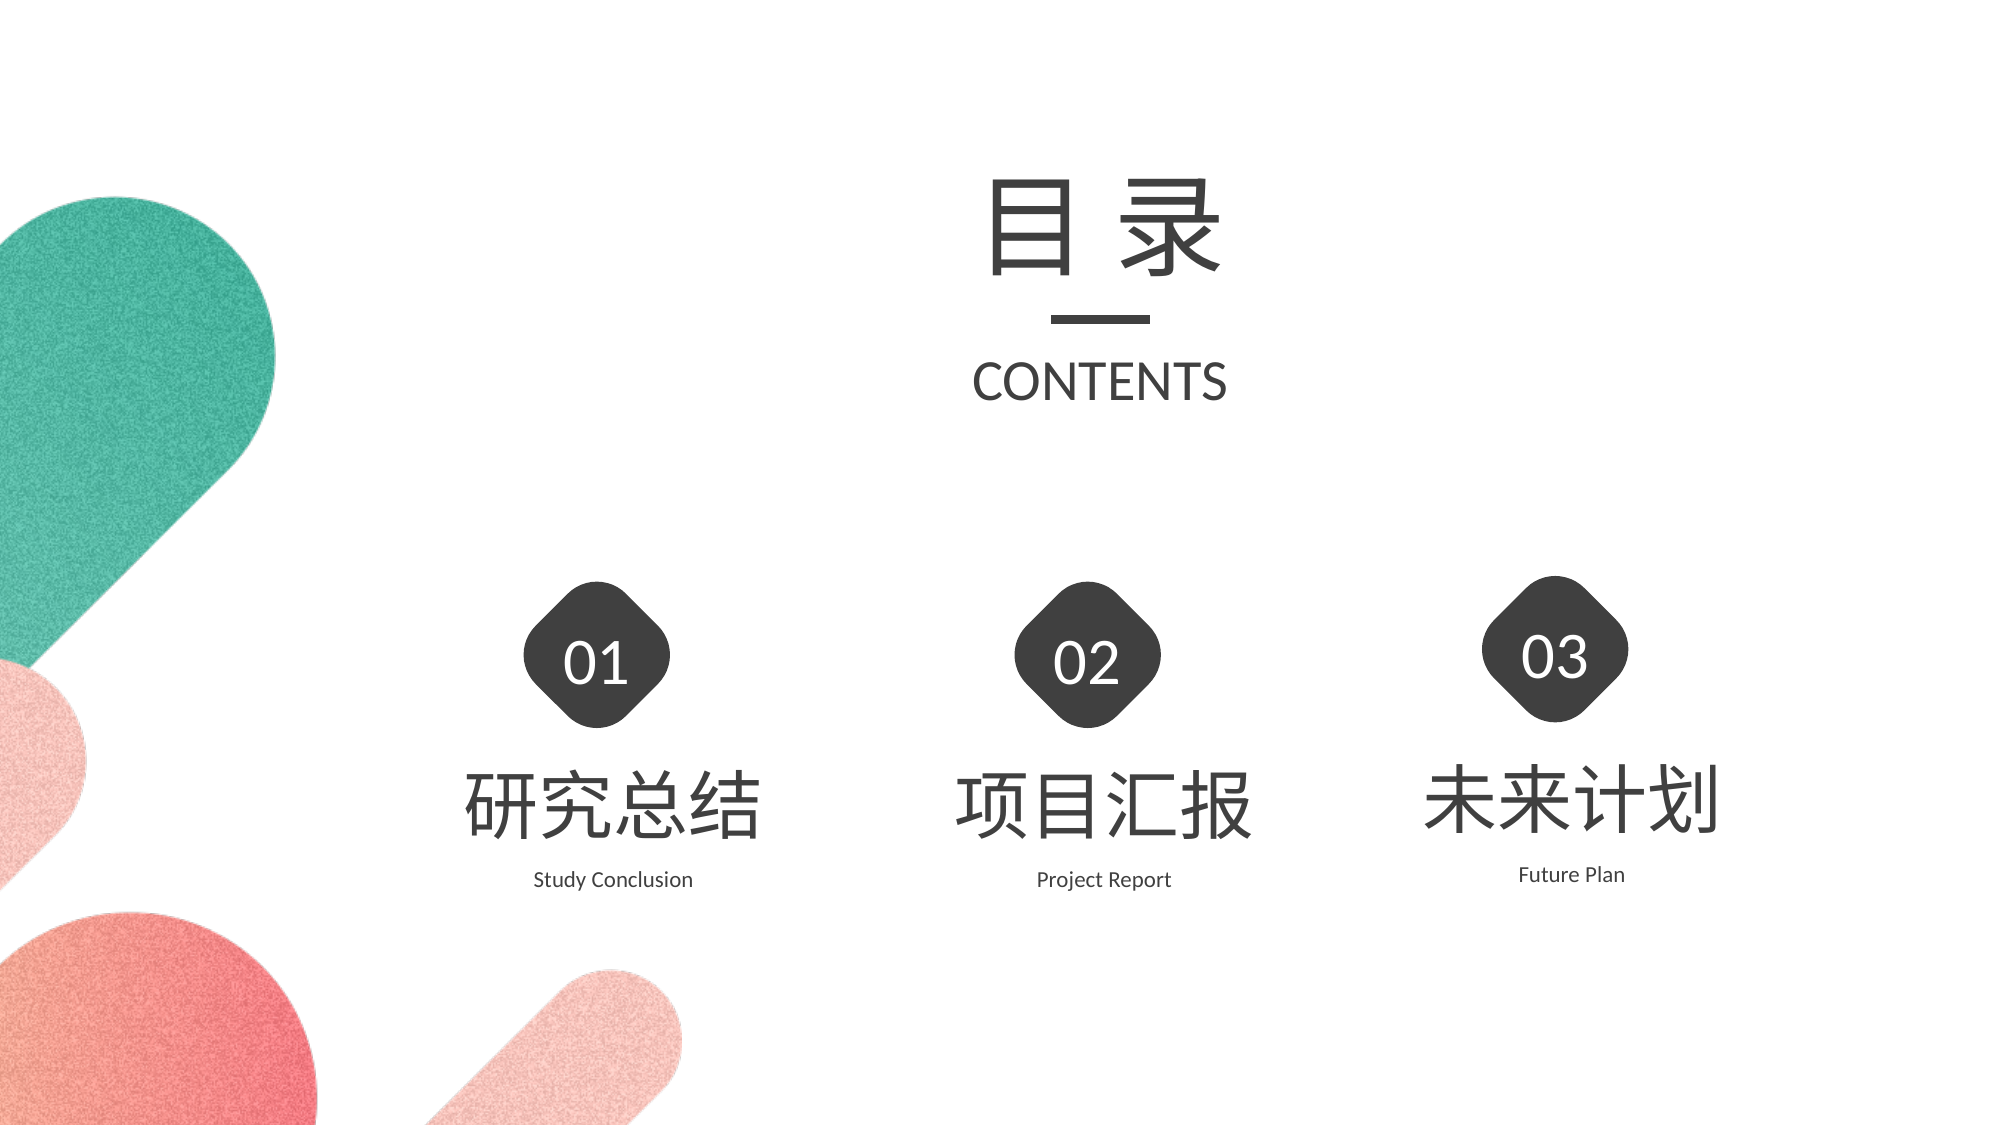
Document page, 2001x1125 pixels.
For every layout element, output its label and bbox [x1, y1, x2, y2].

text_box [1405, 585, 1739, 895]
text_box [447, 590, 781, 901]
text_box [937, 590, 1272, 901]
picture [0, 0, 2000, 1125]
text_box [937, 147, 1263, 421]
